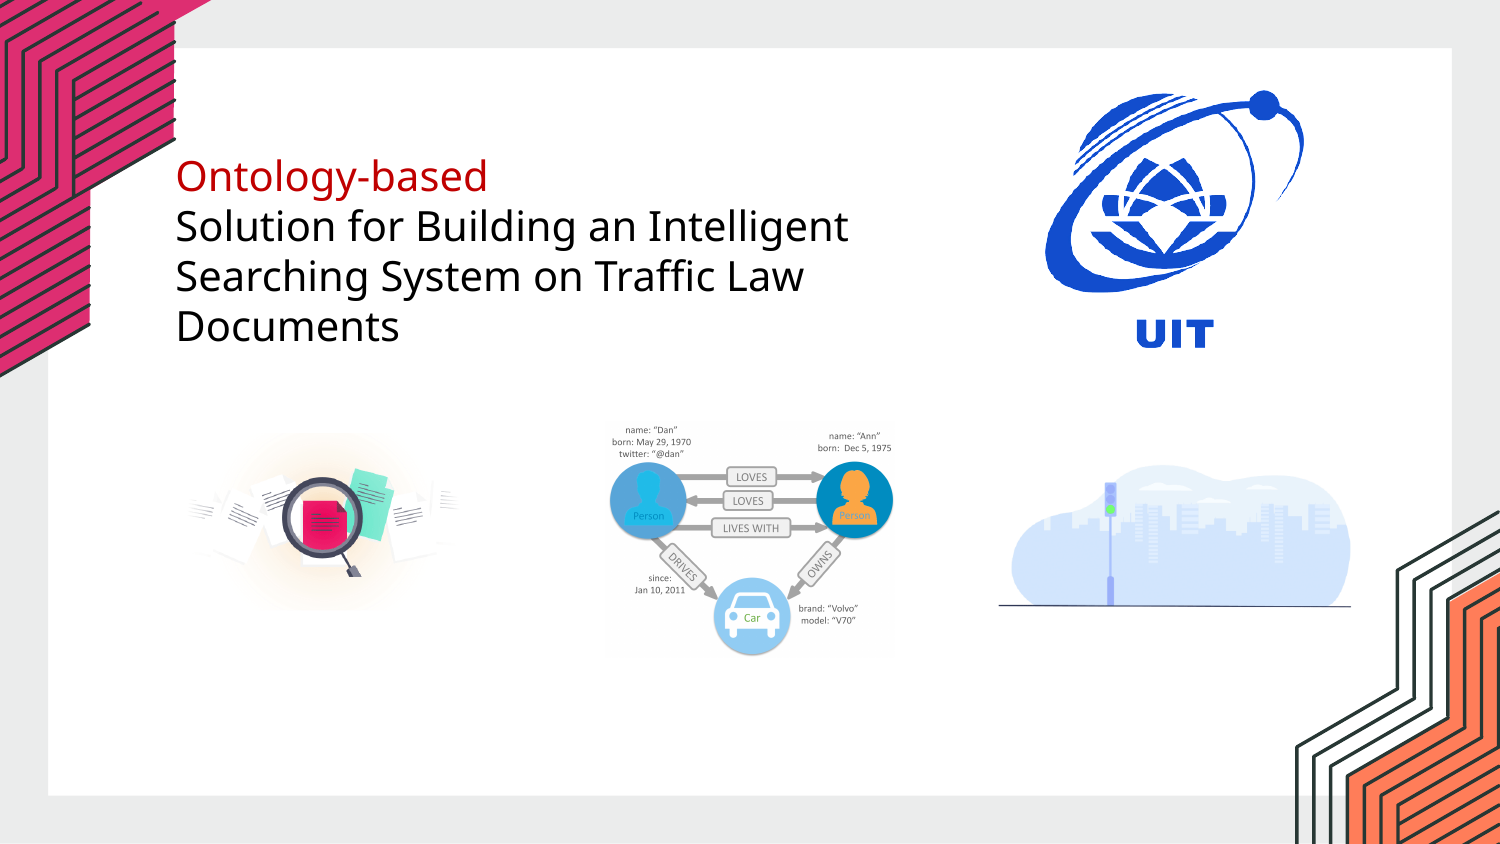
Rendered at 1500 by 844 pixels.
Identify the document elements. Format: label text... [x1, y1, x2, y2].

text_box Ontology-based Solution for Building an Intelligent Searching System on Traffic Law Documents [160, 135, 874, 363]
picture [914, 90, 1433, 667]
picture [135, 353, 514, 661]
picture [605, 421, 895, 658]
